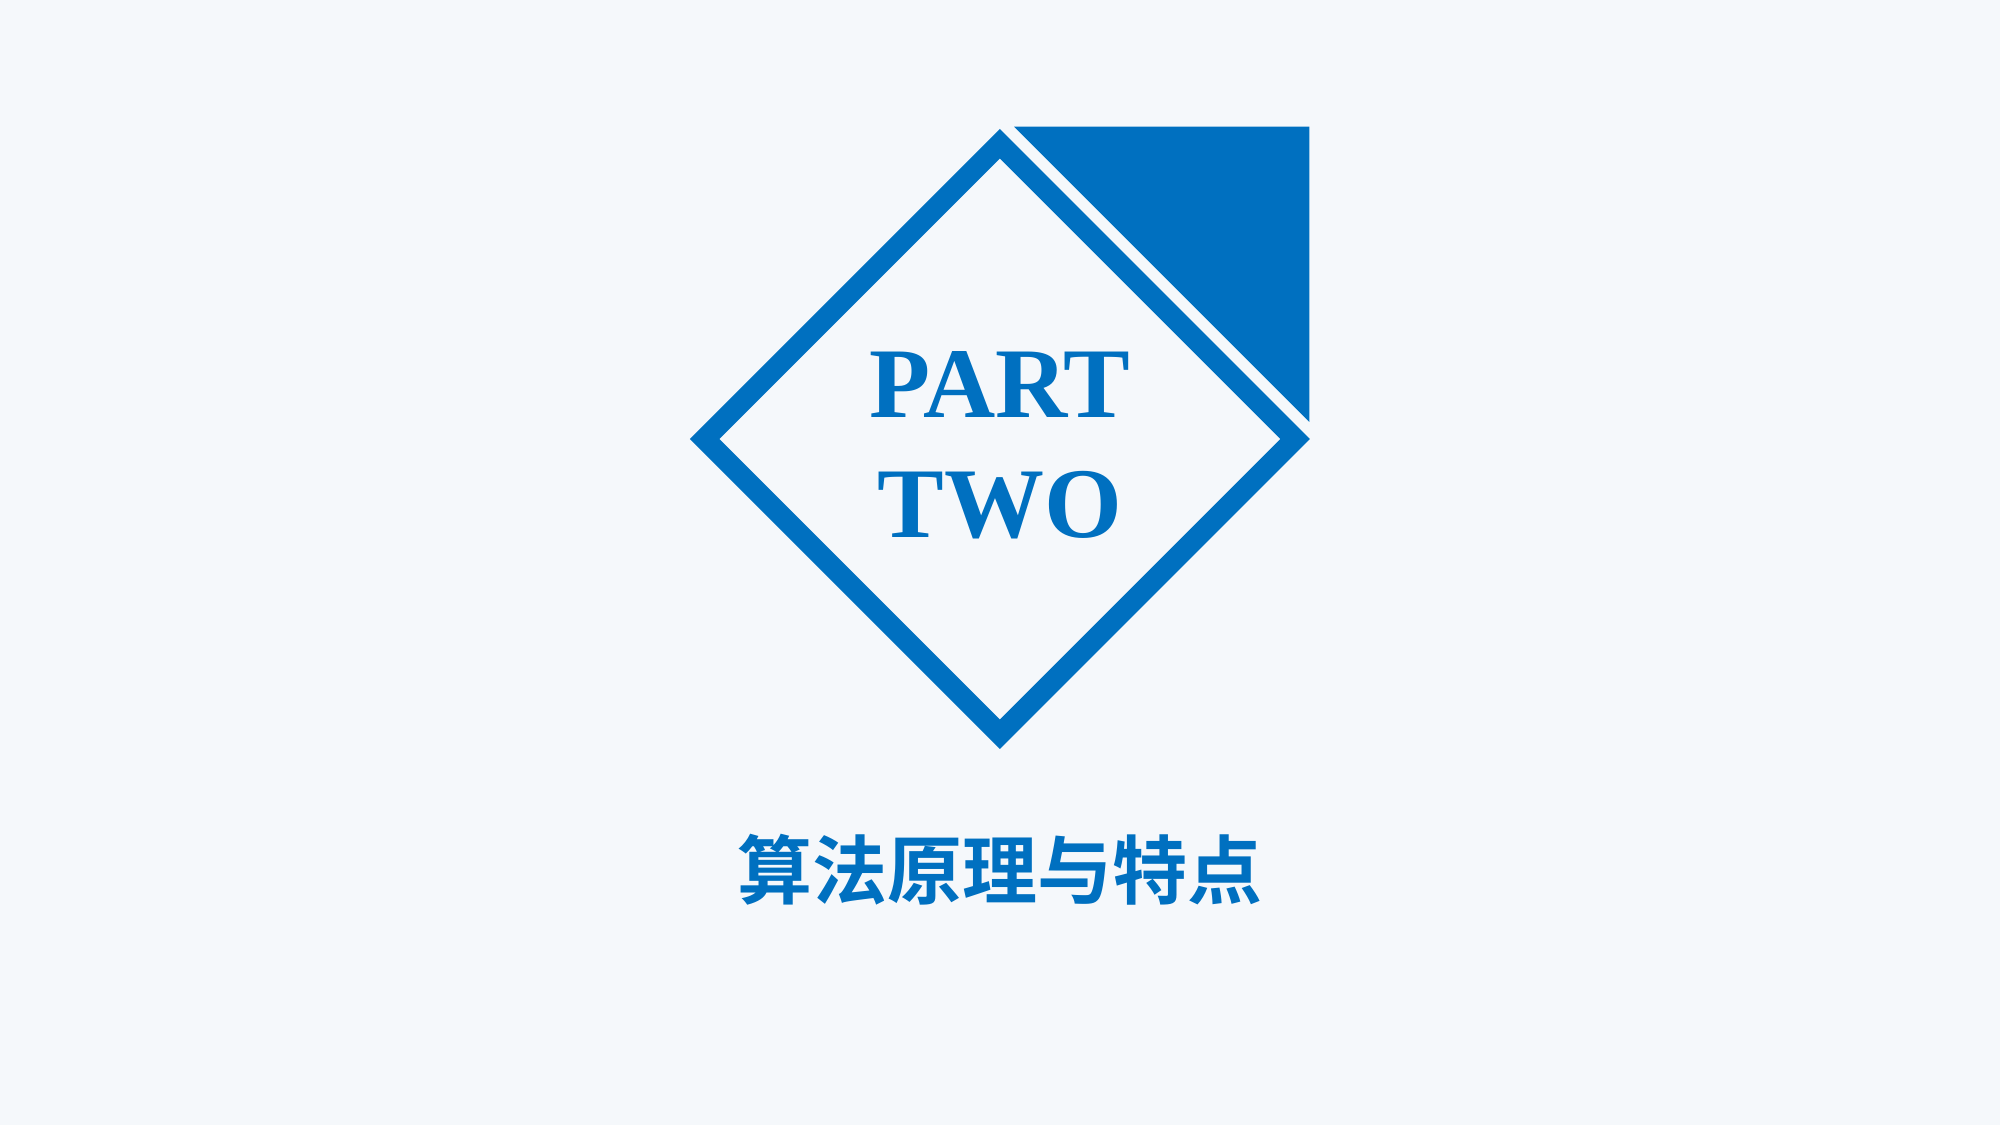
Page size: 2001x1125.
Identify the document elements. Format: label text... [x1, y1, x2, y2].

text_box PART TWO [690, 310, 1310, 565]
text_box [832, 142, 1168, 310]
text_box [829, 565, 1171, 736]
text_box [1011, 125, 1311, 425]
text_box 算法原理与特点 [553, 816, 1447, 922]
